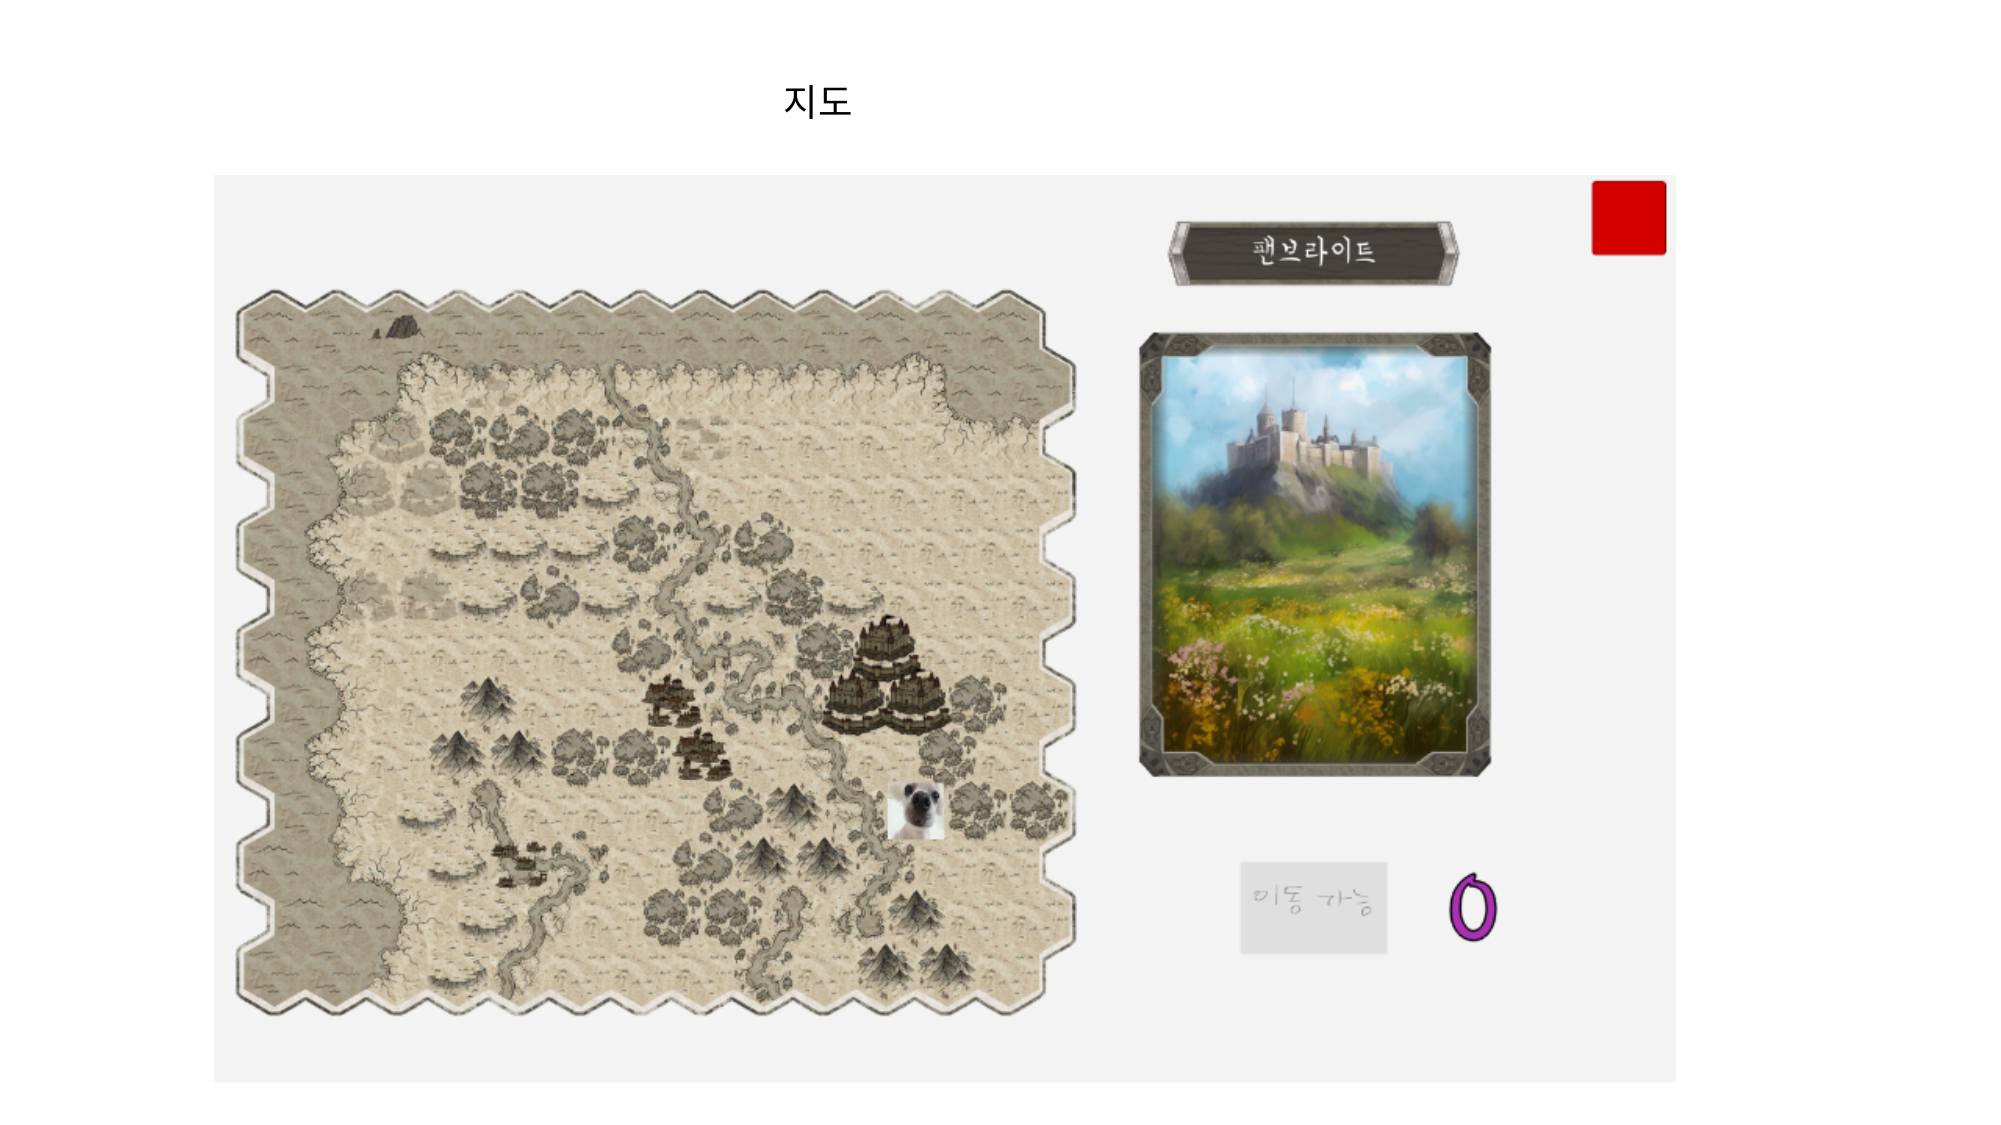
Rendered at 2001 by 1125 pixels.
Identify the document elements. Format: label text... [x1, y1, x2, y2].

picture [214, 175, 1676, 1082]
text_box 지도 [769, 71, 1463, 132]
